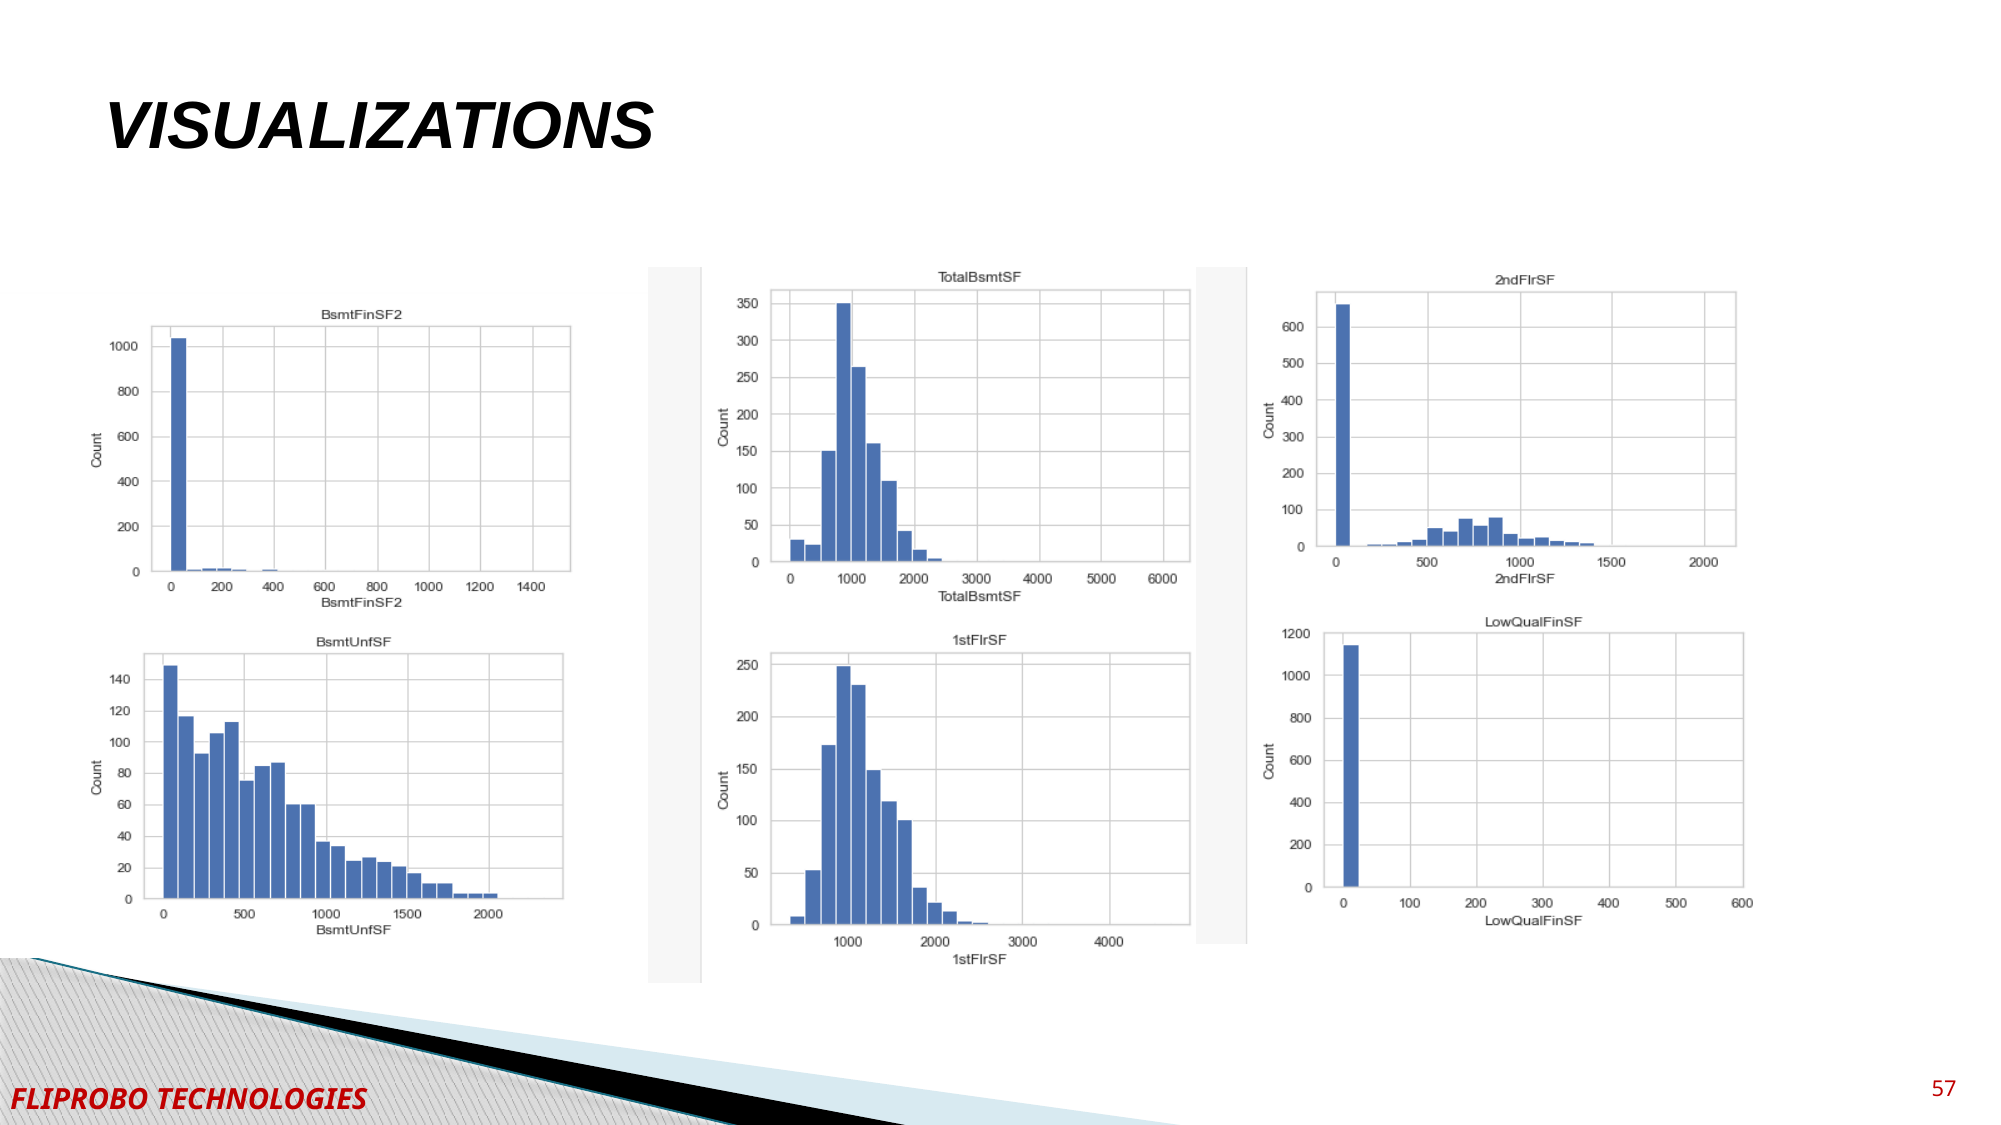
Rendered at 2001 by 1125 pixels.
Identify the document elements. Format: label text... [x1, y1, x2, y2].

text_box VISUALIZATIONS [89, 74, 1673, 170]
slide_number 57 [1891, 1051, 1972, 1112]
footer FLIPROBO TECHNOLOGIES [0, 1067, 510, 1125]
picture [0, 267, 1942, 983]
